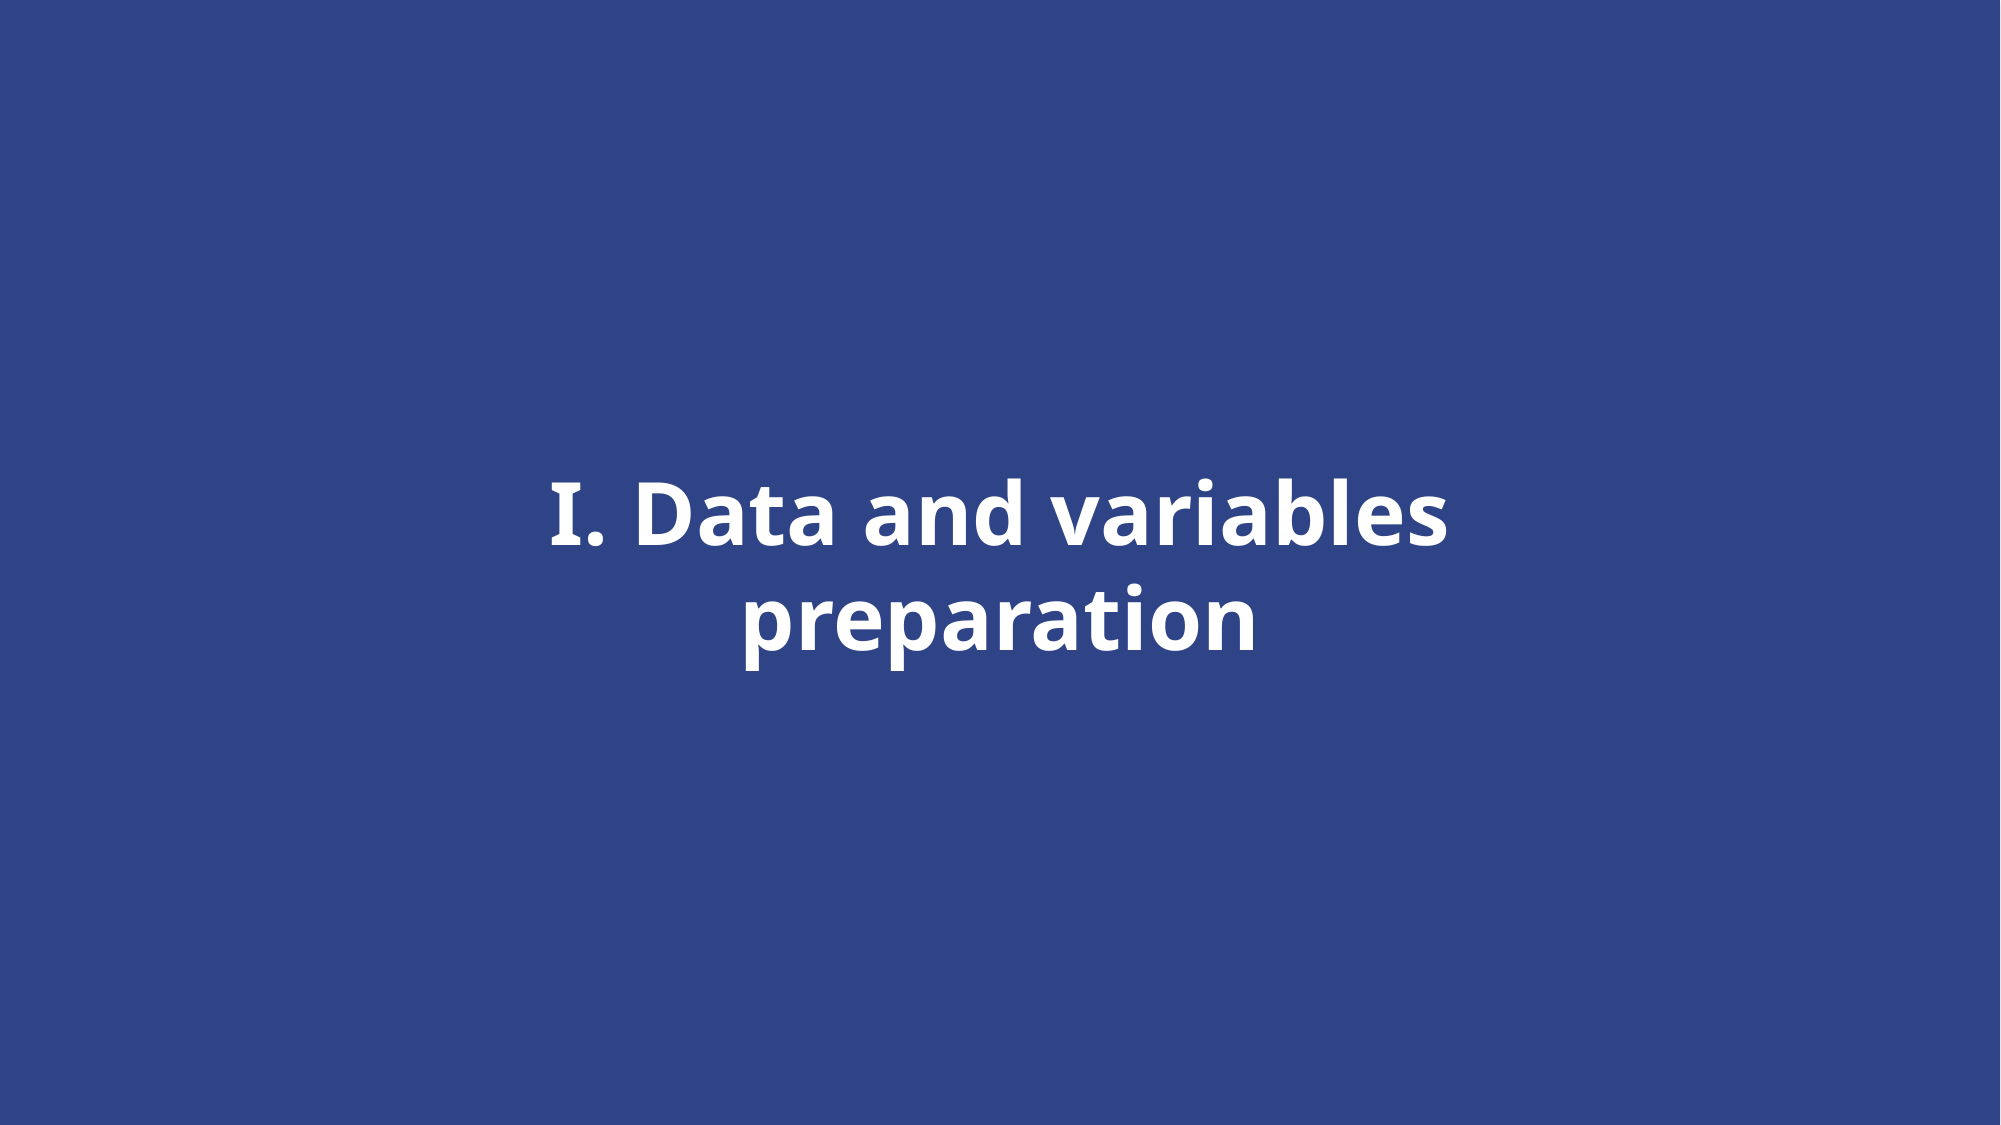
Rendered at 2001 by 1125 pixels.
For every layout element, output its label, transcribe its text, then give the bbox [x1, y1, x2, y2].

title I. Data and variables preparation [391, 461, 1609, 664]
